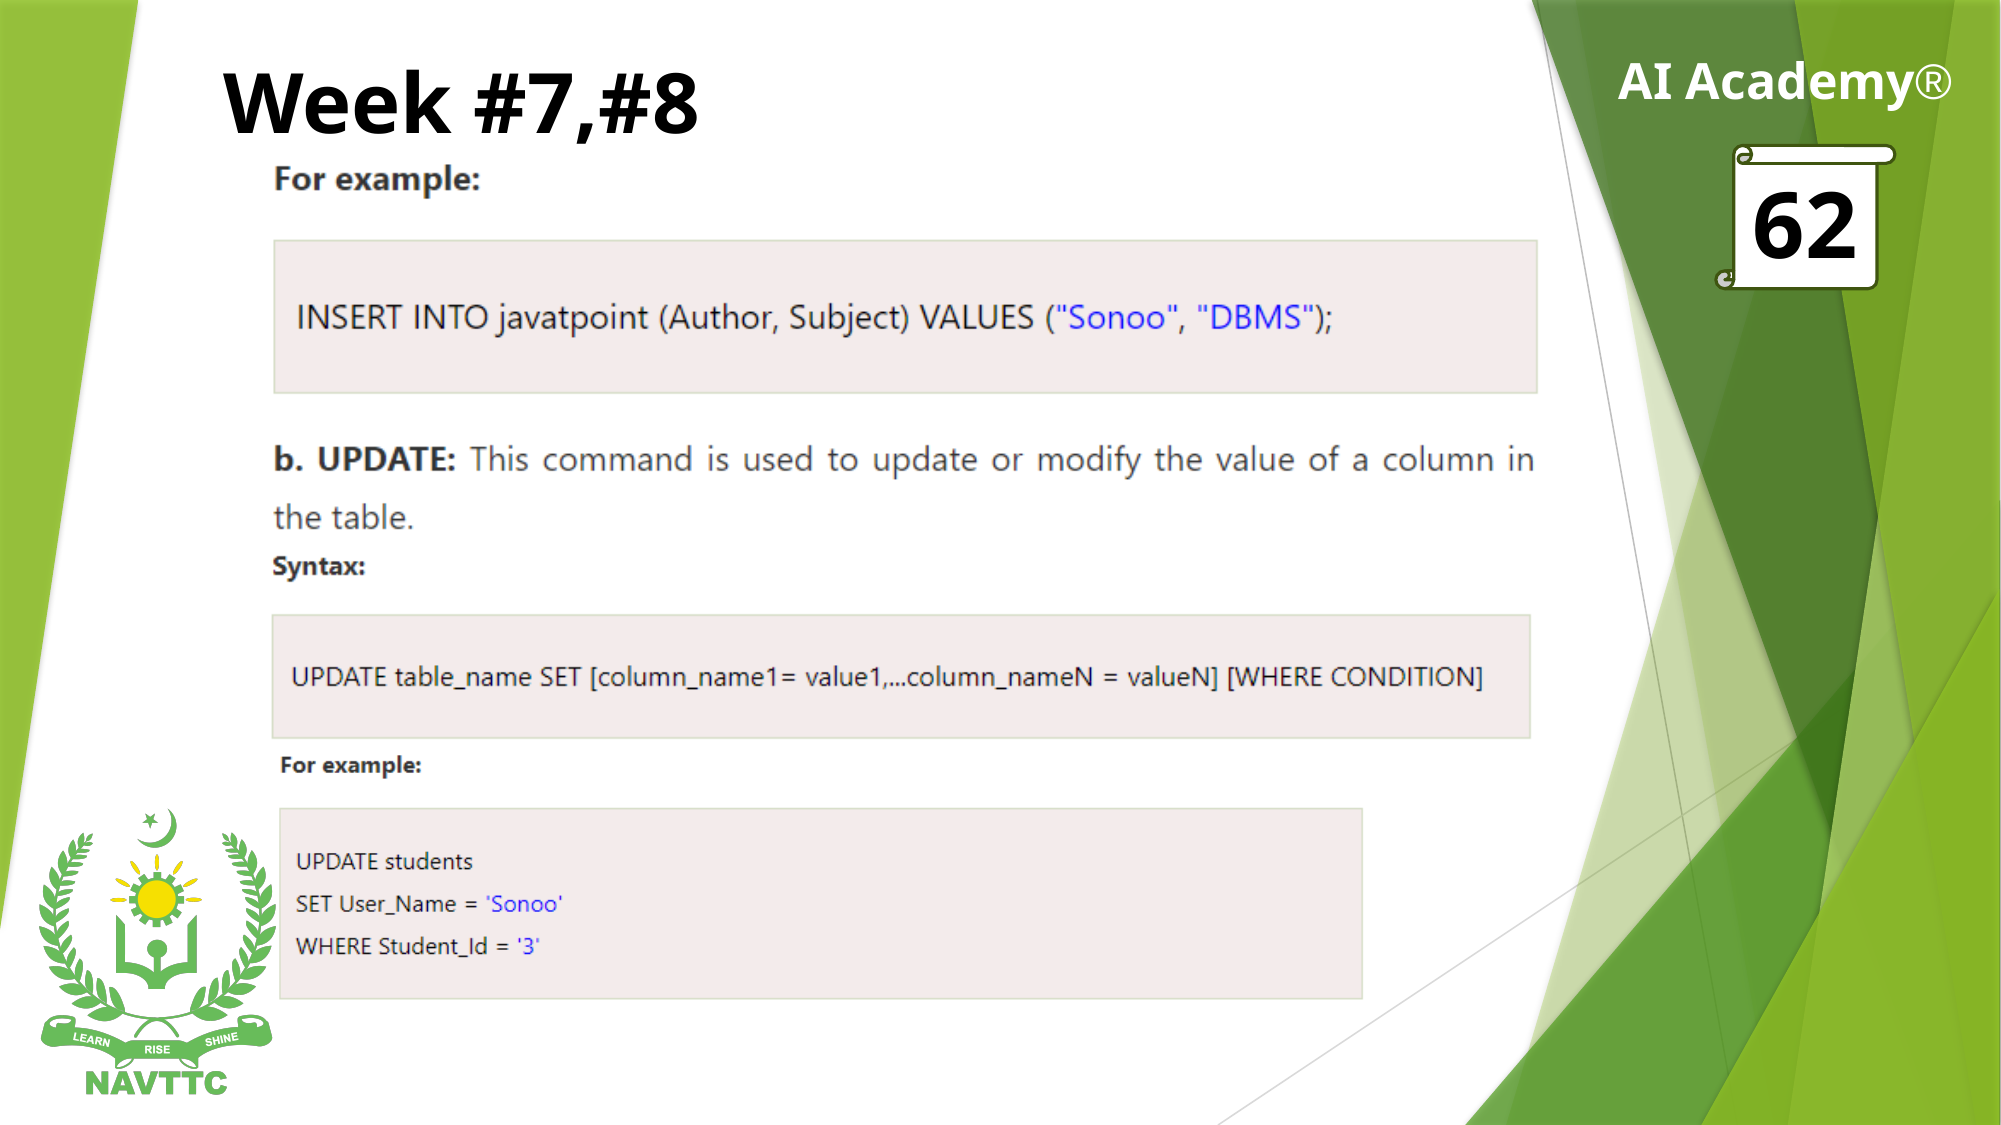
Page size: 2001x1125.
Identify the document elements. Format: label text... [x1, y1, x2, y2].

picture [266, 548, 1538, 746]
picture [0, 754, 1369, 1110]
text_box 62 [1714, 143, 1897, 291]
text_box Week #7,#8 [208, 42, 715, 158]
picture [266, 158, 1545, 543]
text_box AI Academy® [1604, 42, 2000, 118]
